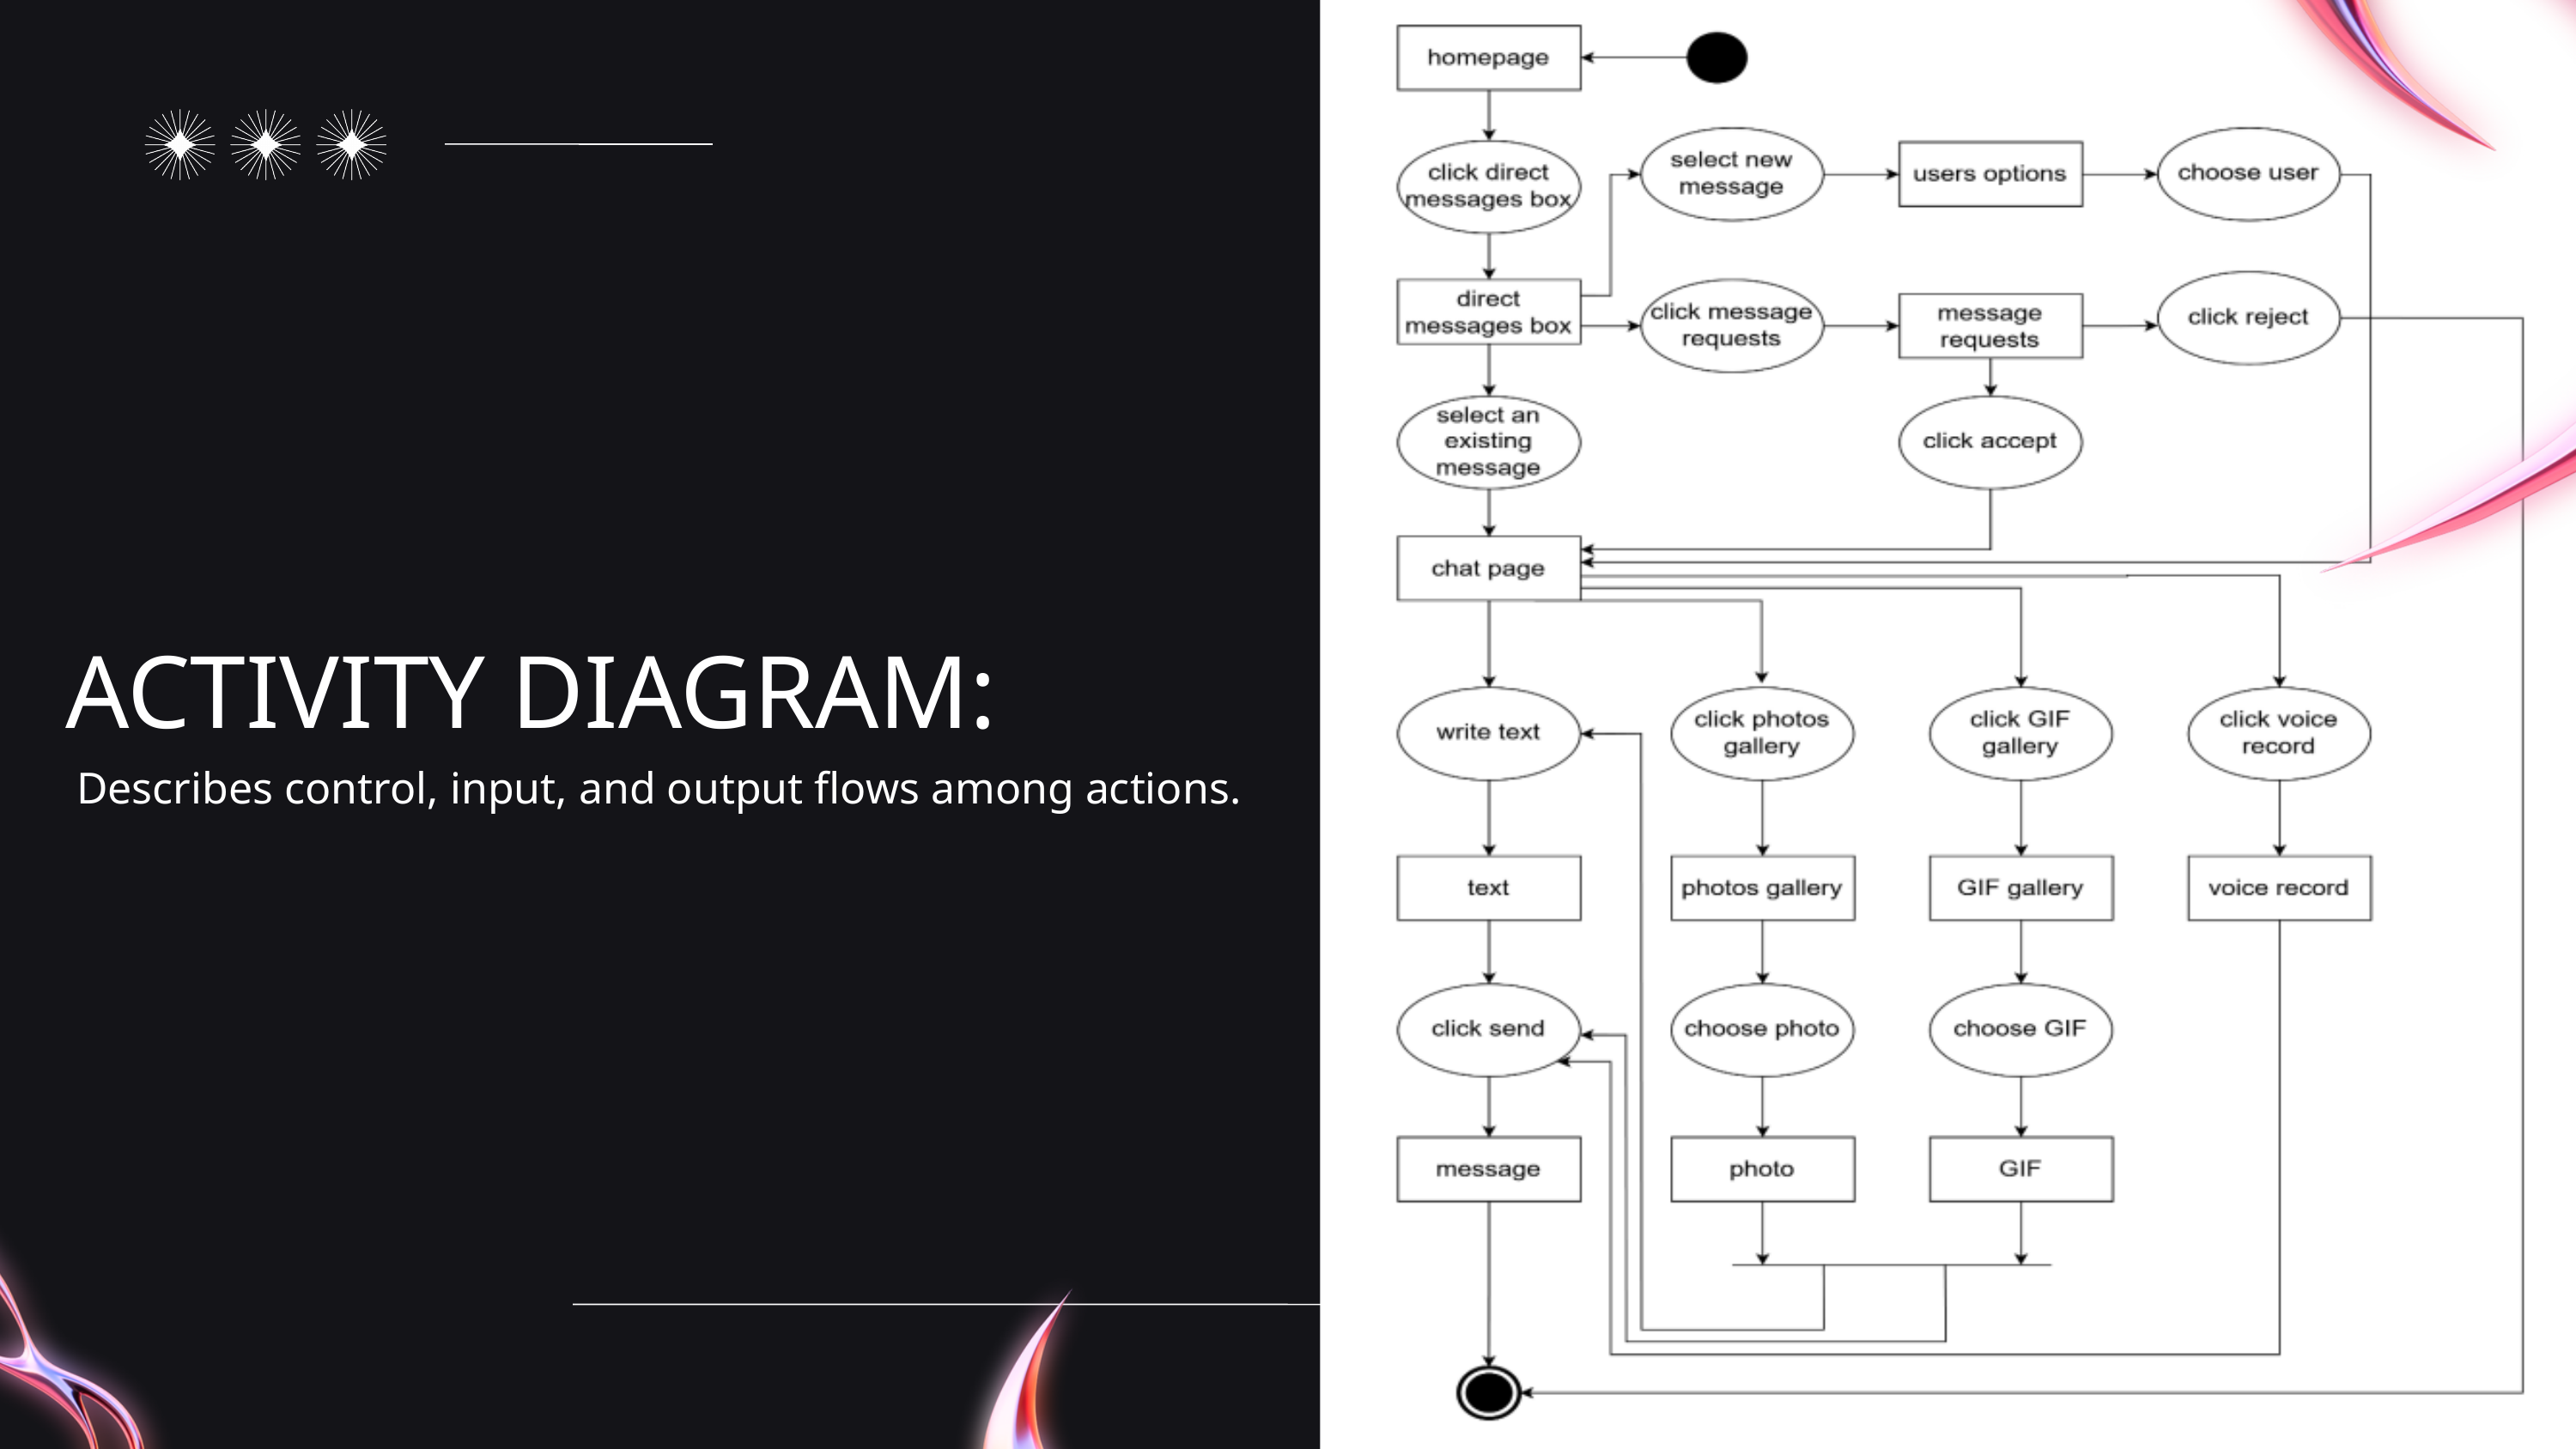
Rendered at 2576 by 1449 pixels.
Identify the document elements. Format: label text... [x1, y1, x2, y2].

text_box [947, 1270, 1461, 1449]
text_box [0, 1073, 180, 1449]
text_box Describes control, input, and output flows among actions. [65, 752, 1924, 813]
text_box [316, 109, 386, 180]
text_box ACTIVITY DIAGRAM: [65, 648, 1431, 749]
text_box [1320, 0, 2576, 1449]
text_box [2178, 0, 2576, 609]
text_box [230, 109, 301, 180]
text_box [144, 109, 216, 180]
